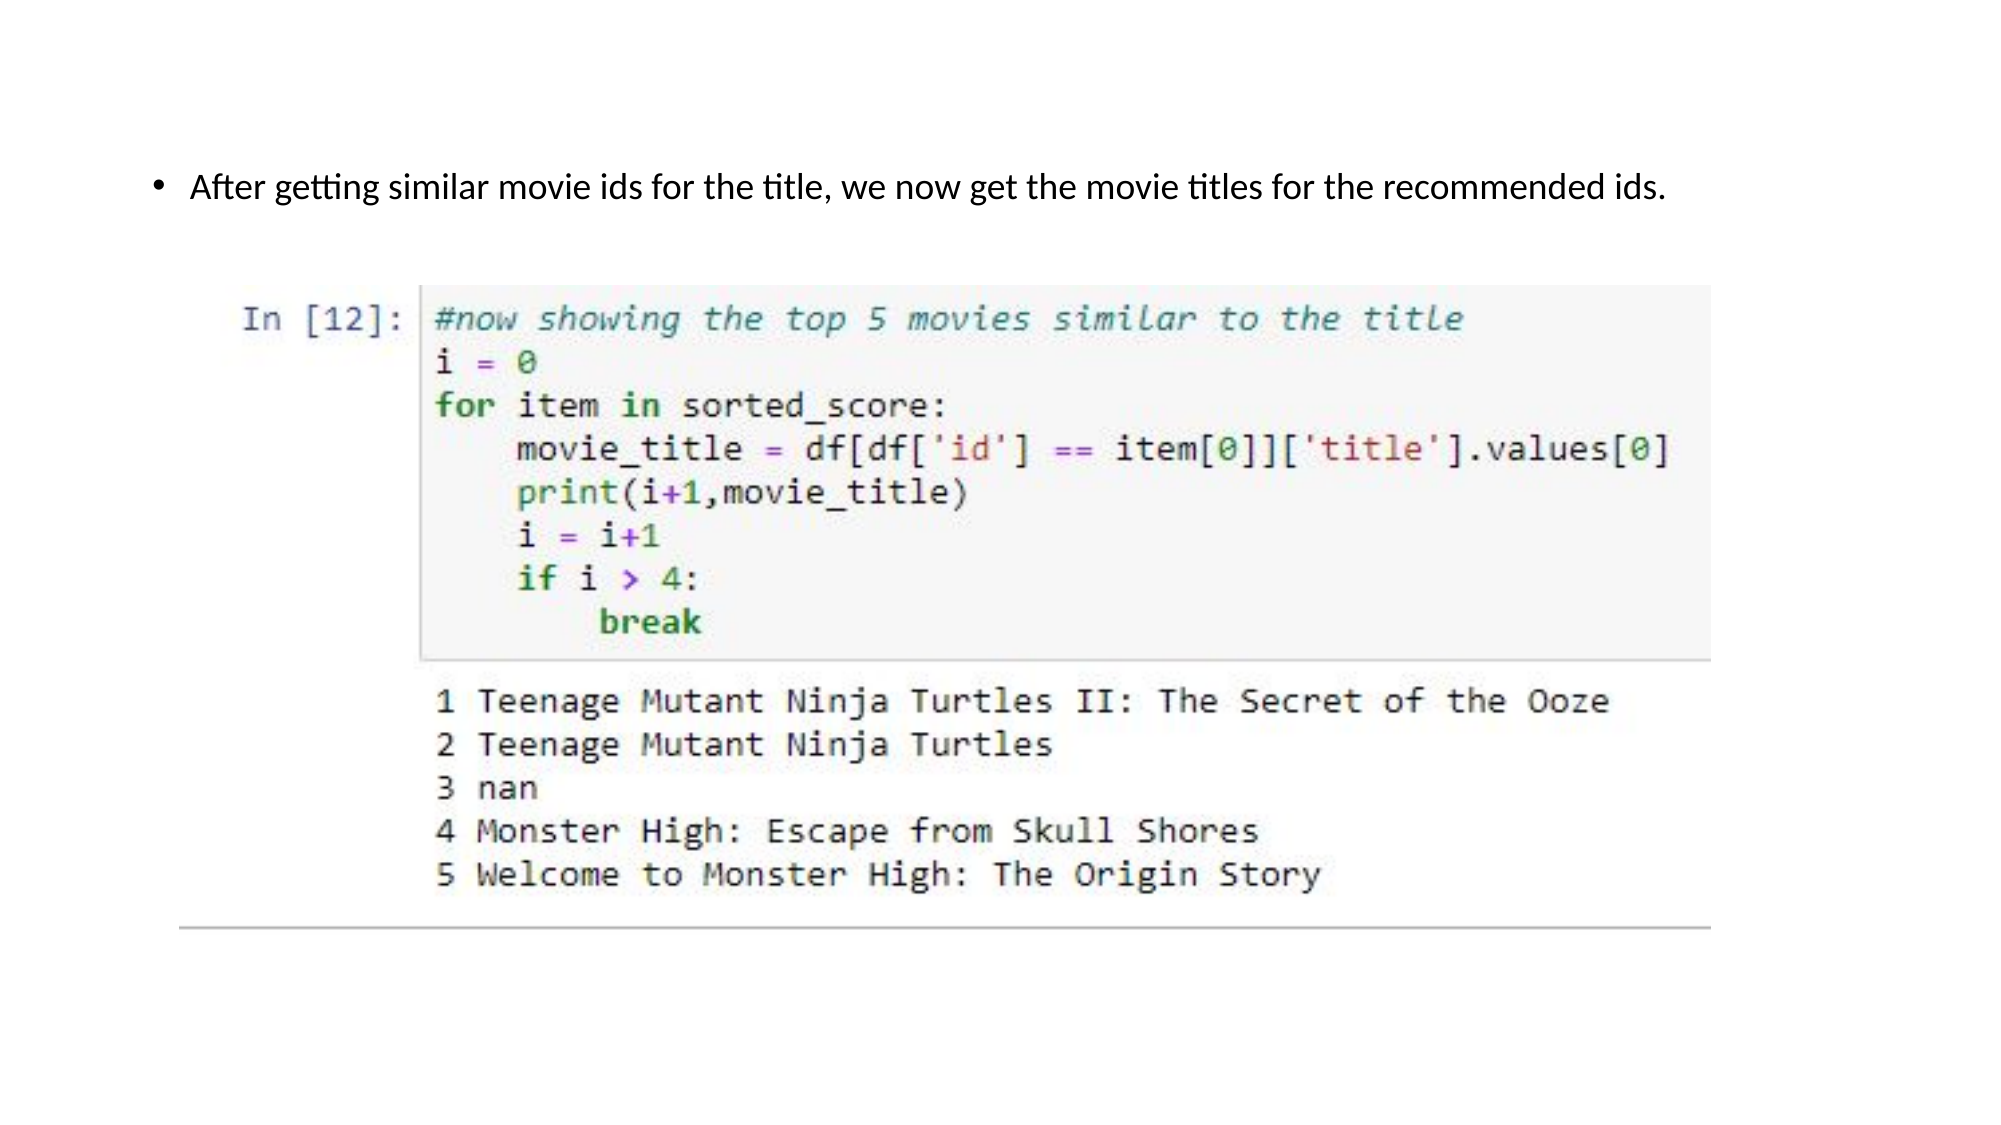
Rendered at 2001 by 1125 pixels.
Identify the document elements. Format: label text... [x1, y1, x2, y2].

list After getting similar movie ids for the title, we now get the movie titles for the recommended ids. [137, 159, 1863, 1014]
picture [179, 285, 1711, 940]
